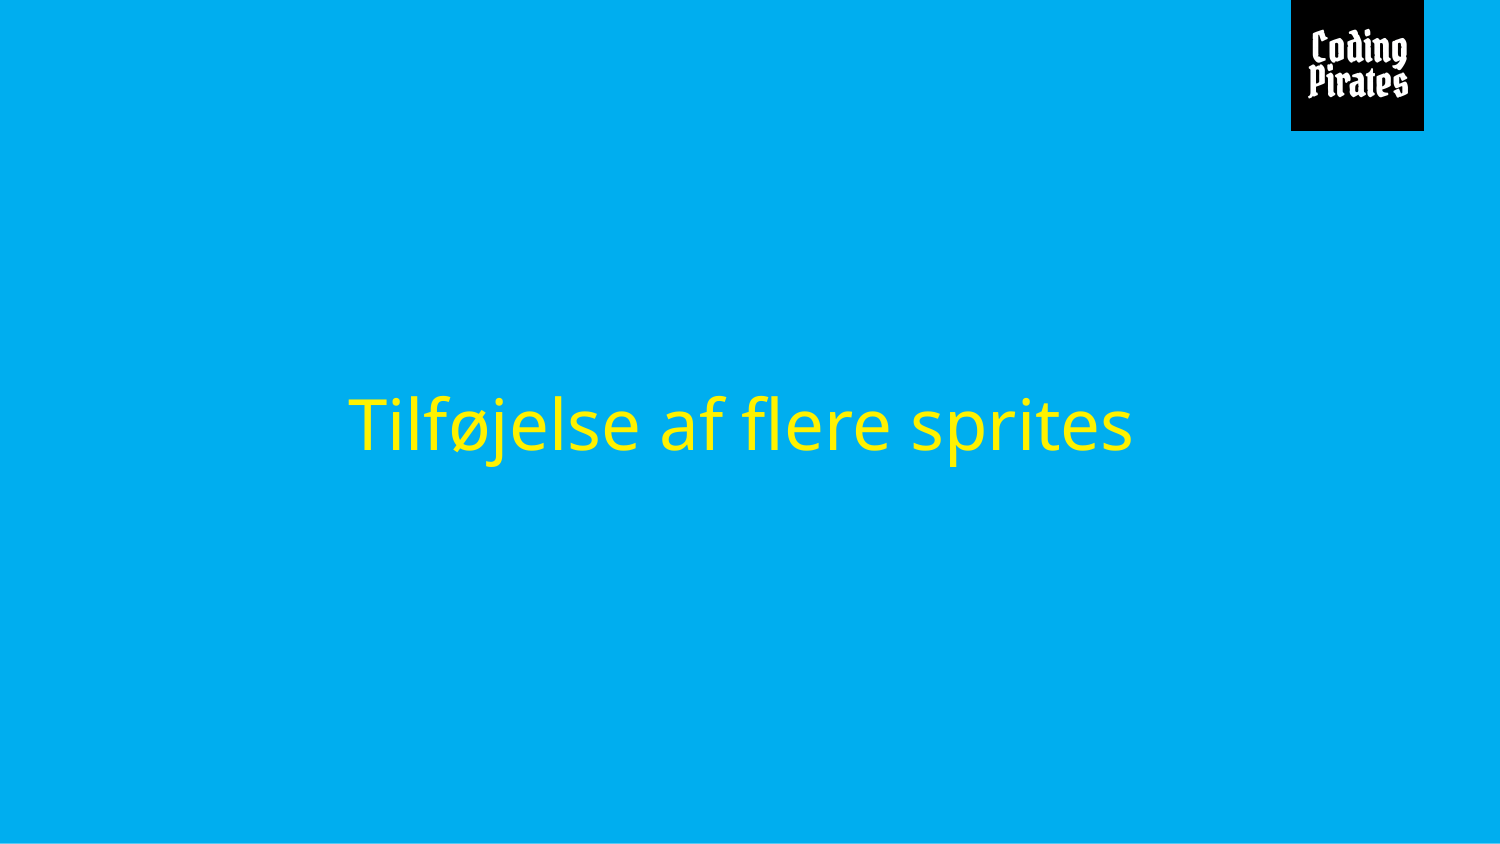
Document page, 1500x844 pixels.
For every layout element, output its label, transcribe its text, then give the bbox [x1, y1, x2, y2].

picture [1292, 0, 1423, 130]
title Tilføjelse af flere sprites [12, 352, 1472, 491]
